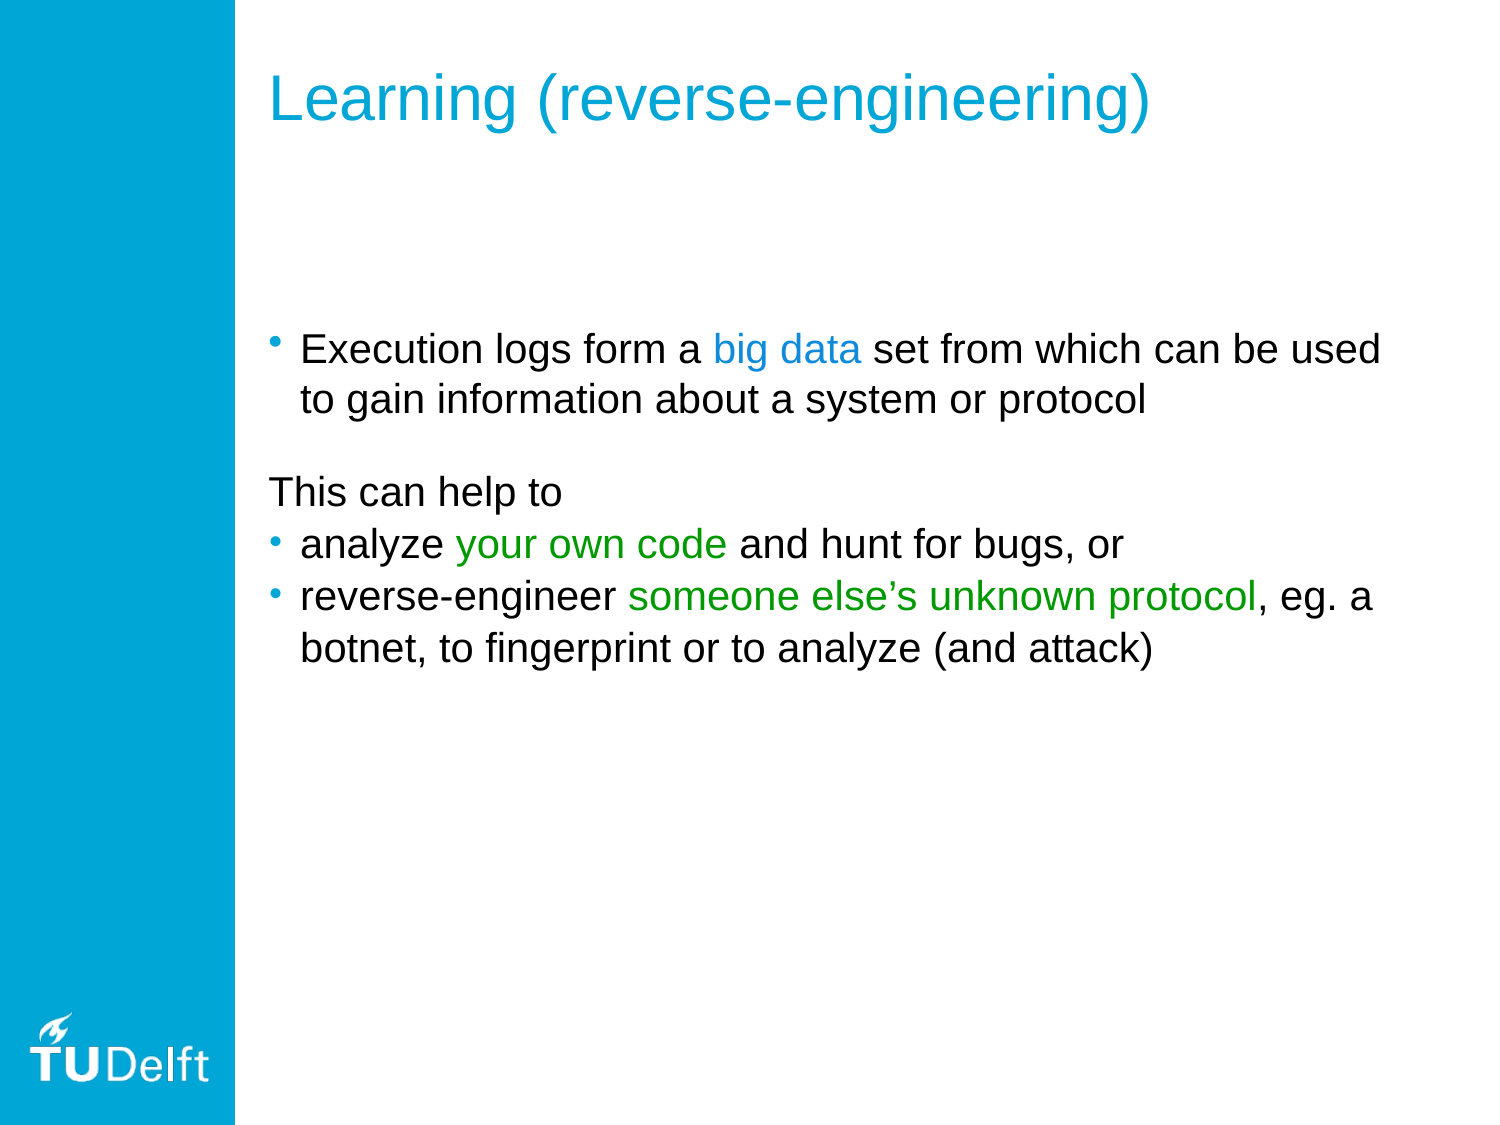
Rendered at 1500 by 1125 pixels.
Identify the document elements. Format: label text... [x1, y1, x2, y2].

title Learning (reverse-engineering) [268, 55, 1423, 231]
list Execution logs form a big data set from which can be used to gain information about a system or protocol This can help to analyze your own code and hunt for bugs, or reverse-engineer someone else’s unknown protocol, eg. a botnet, to fingerprint or to analyze (and attack) [268, 271, 1423, 1061]
